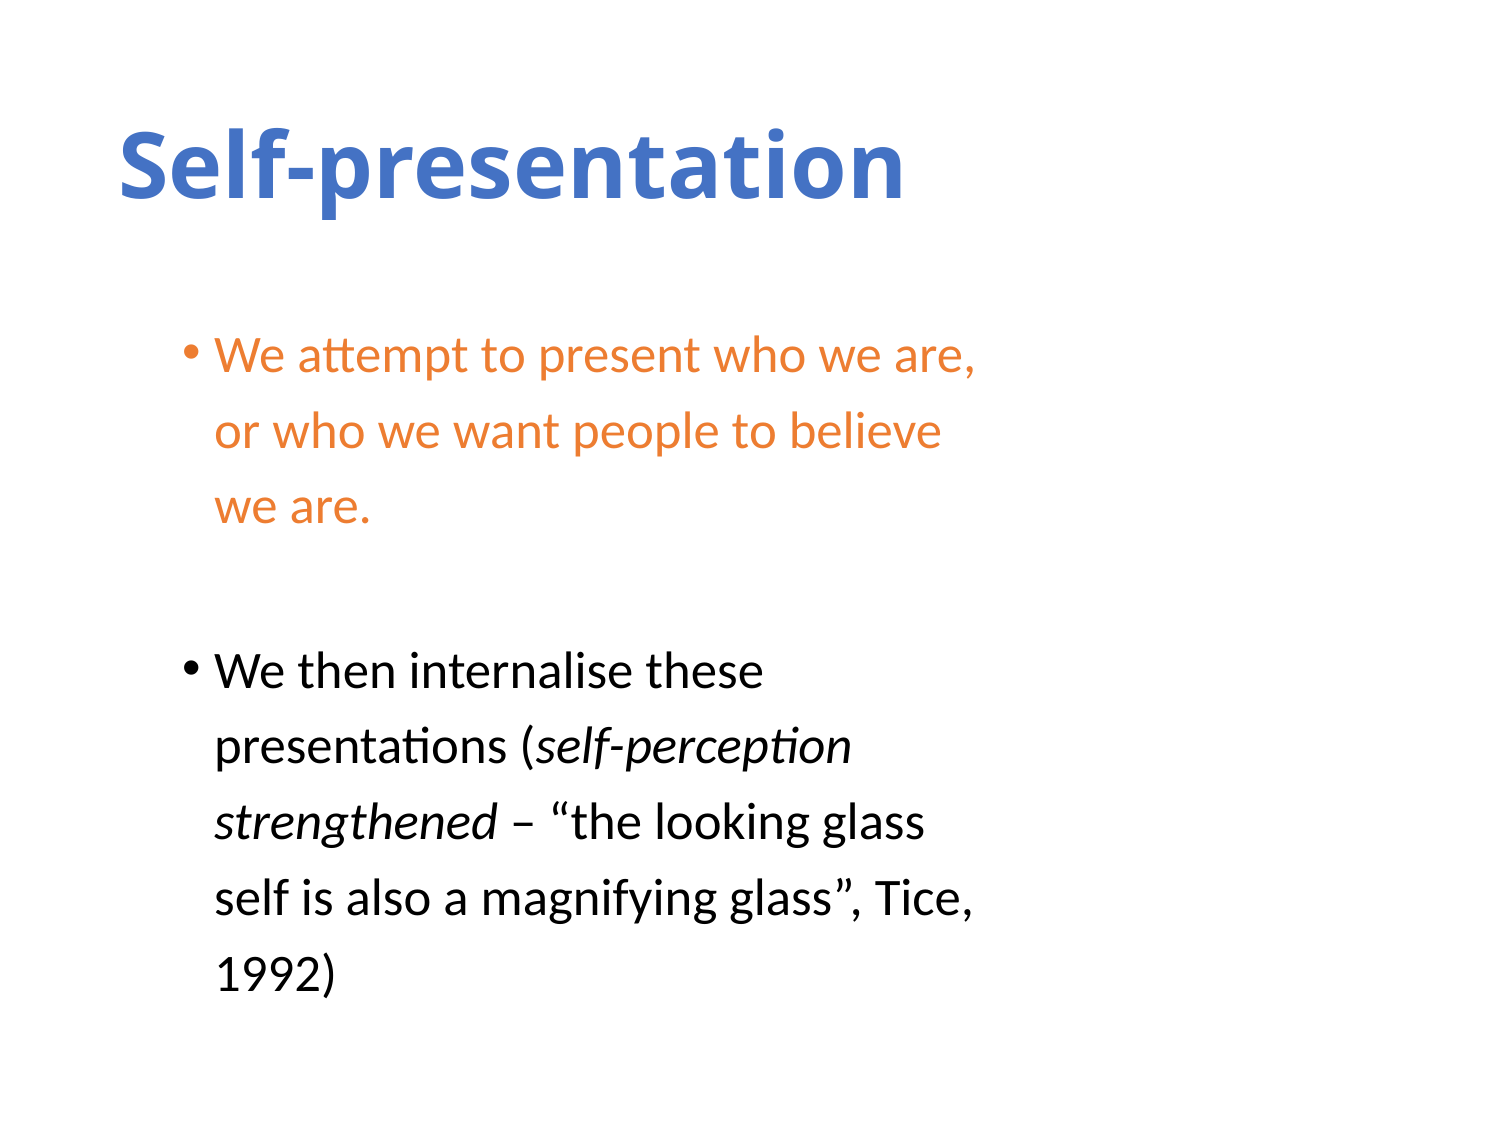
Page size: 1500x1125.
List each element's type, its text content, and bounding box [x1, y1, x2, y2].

title Self-presentation [103, 59, 1397, 278]
list We attempt to present who we are, or who we want people to believe we are. We then internalise these presentations (self-perception strengthened – “the looking glass self is also a magnifying glass”, Tice, 1992) [103, 299, 1025, 1014]
